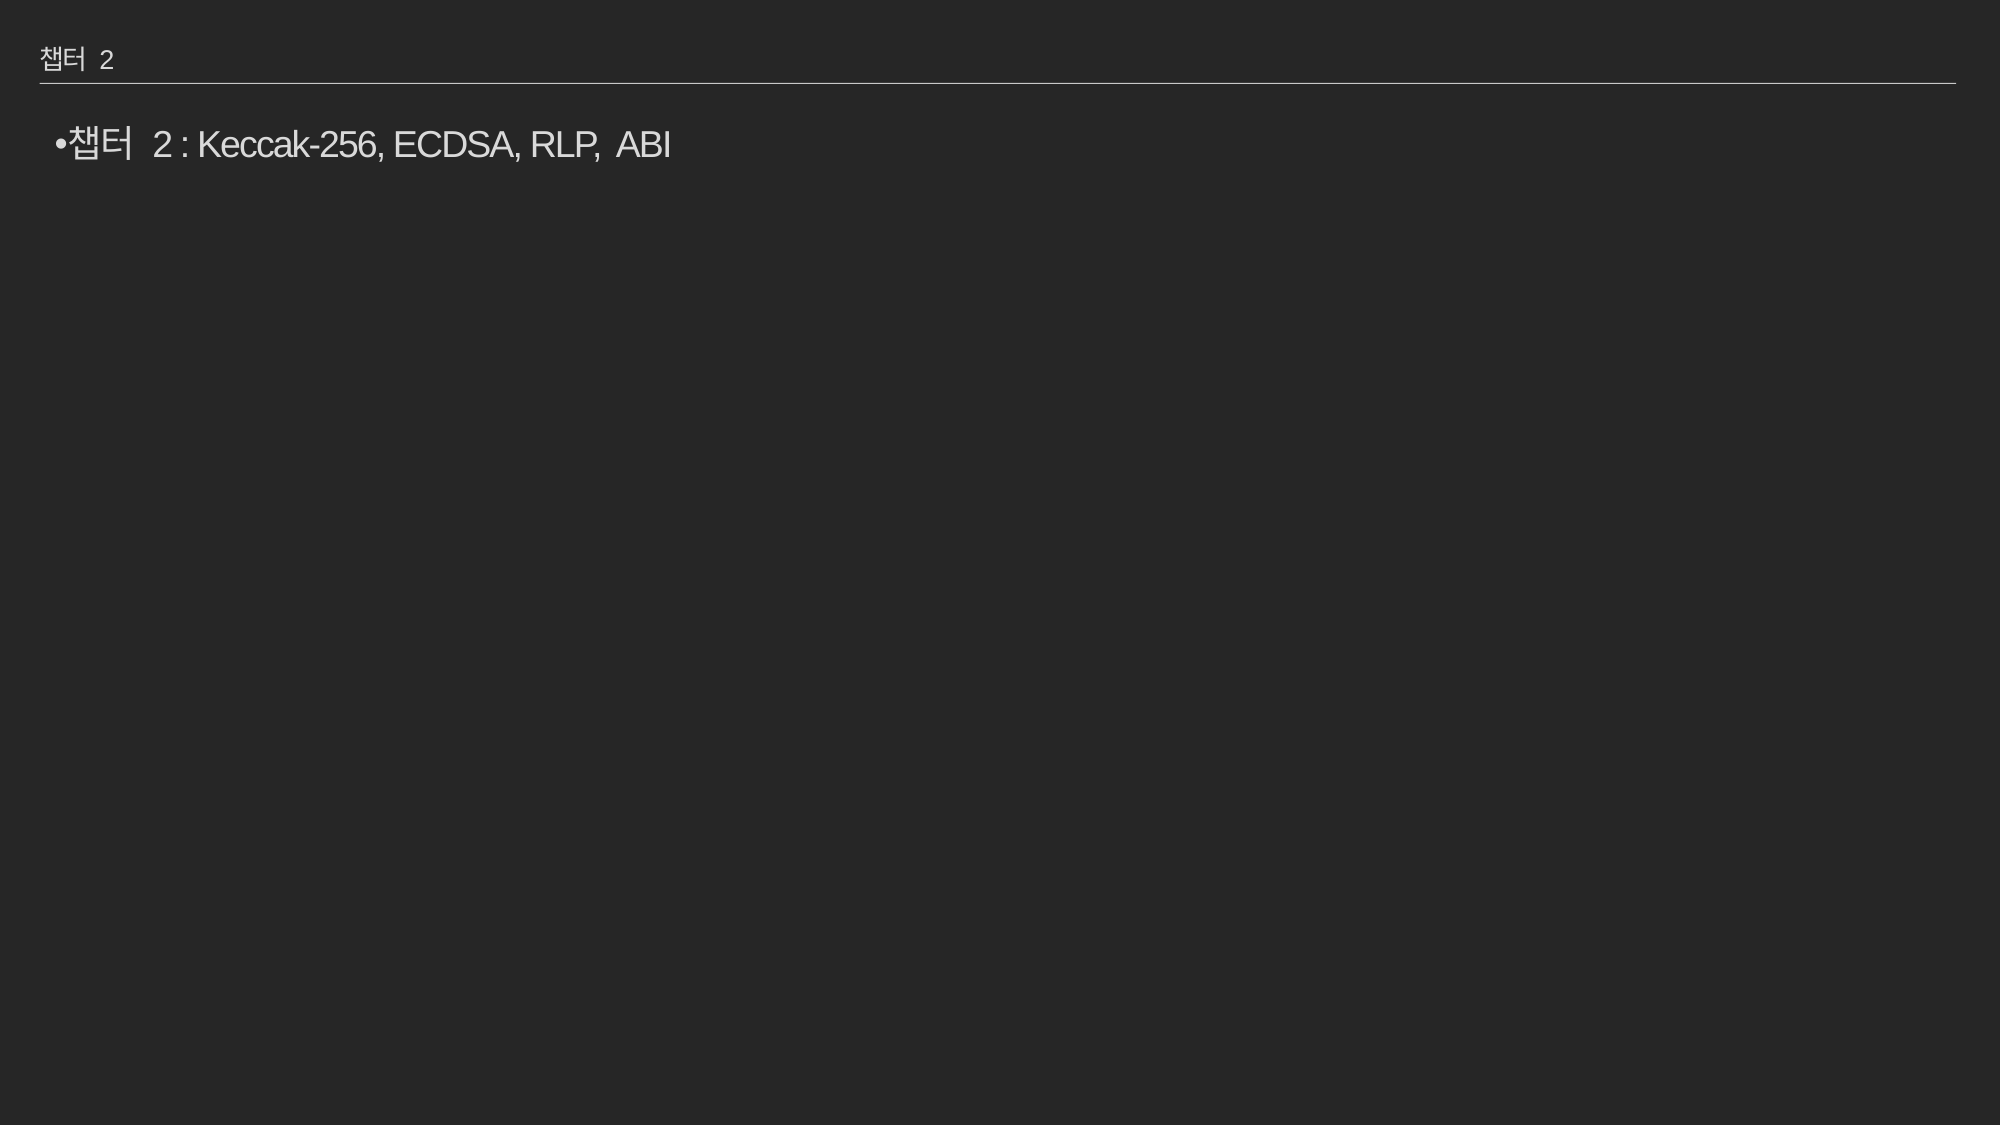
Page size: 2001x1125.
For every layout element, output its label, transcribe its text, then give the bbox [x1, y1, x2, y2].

title 챕터 2 [39, 31, 1961, 84]
list 챕터 2 : Keccak-256, ECDSA, RLP, ABI [39, 110, 1957, 825]
